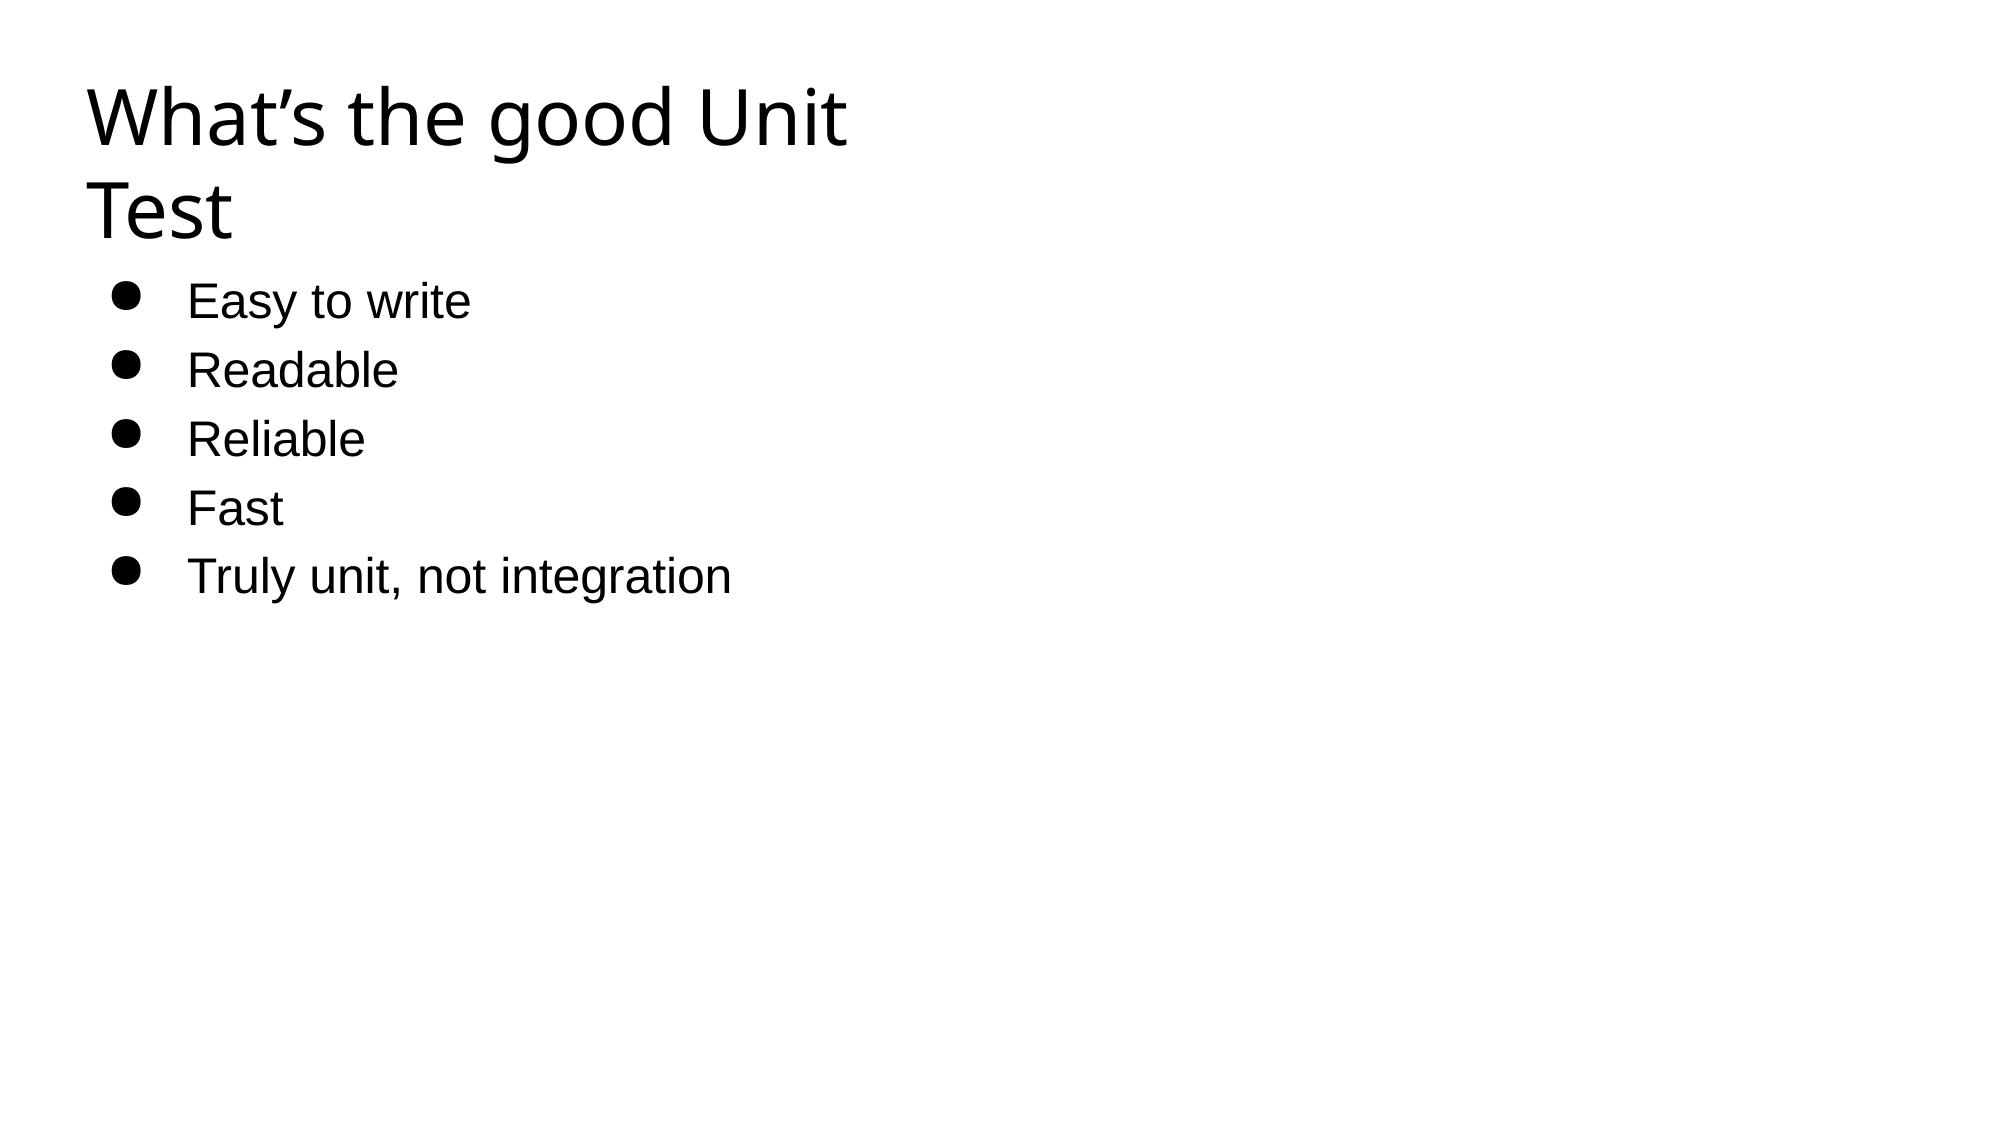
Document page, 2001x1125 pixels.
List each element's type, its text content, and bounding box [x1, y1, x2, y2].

title What’s the good Unit Test [84, 64, 983, 255]
text_box Easy to write Readable Reliable Fast Truly unit, not integration [103, 257, 740, 604]
